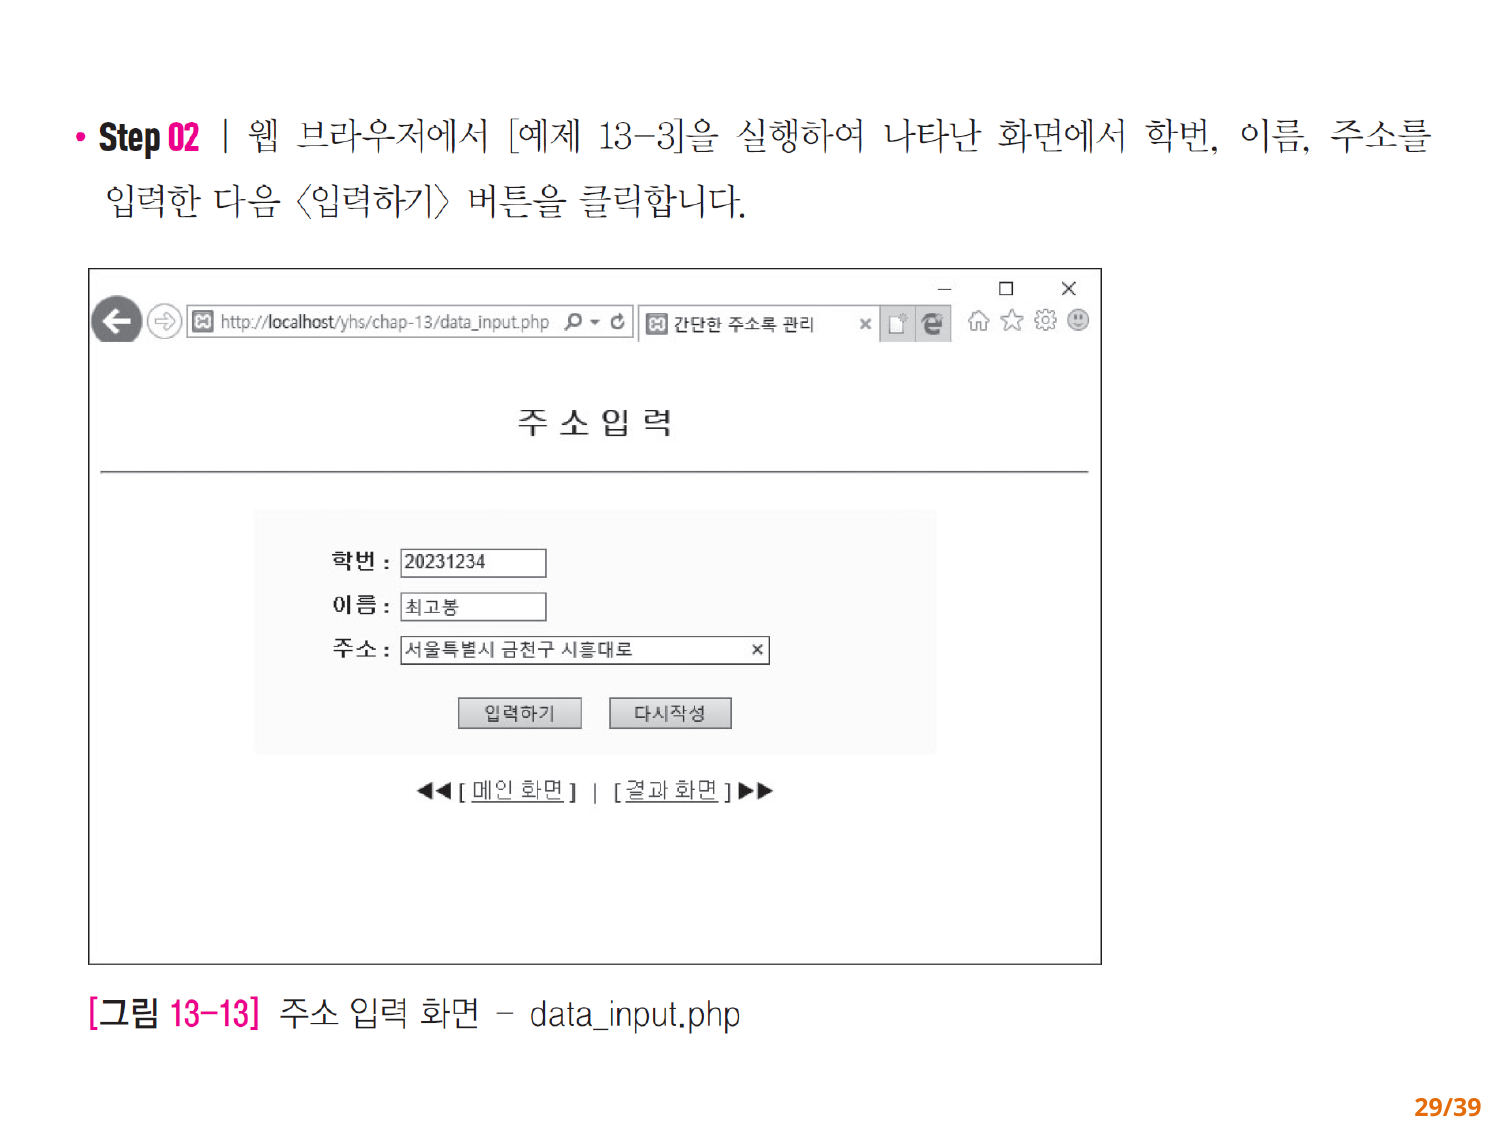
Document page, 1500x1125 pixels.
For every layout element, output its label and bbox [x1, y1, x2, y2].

text_box [55, 101, 1445, 1043]
